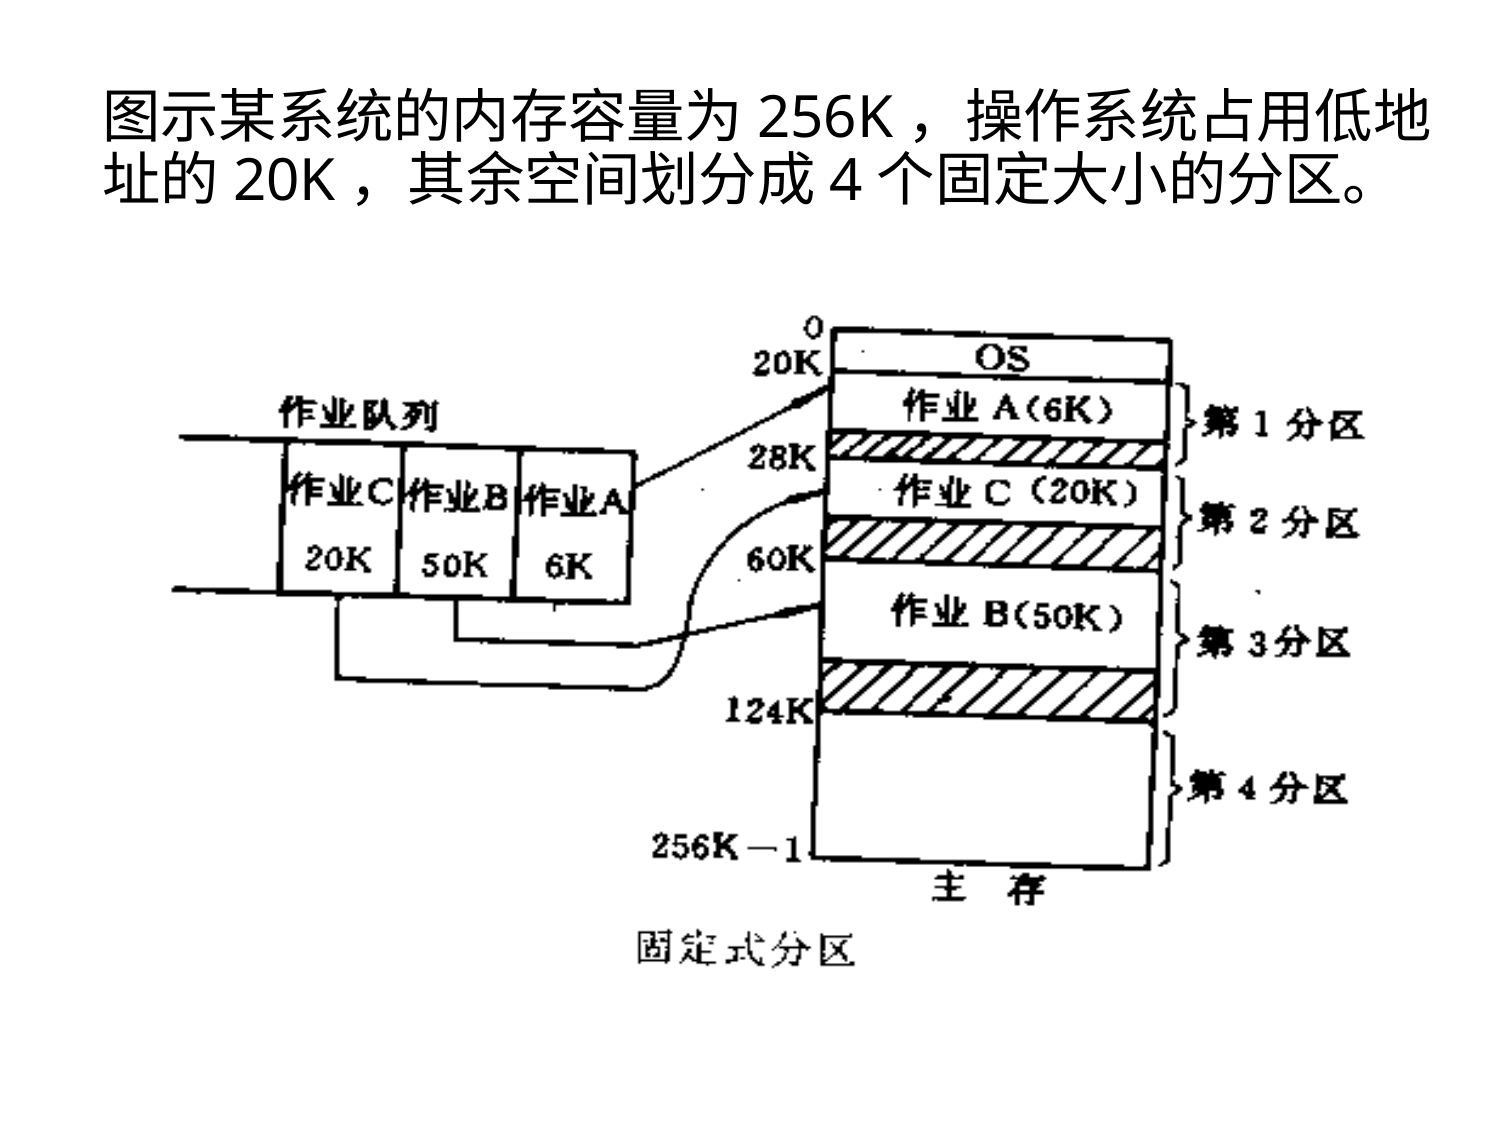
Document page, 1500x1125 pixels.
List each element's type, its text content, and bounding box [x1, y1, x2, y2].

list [170, 312, 1380, 988]
title 图示某系统的内存容量为256K，操作系统占用低地址的20K，其余空间划分成4个固定大小的分区。 [87, 37, 1450, 263]
